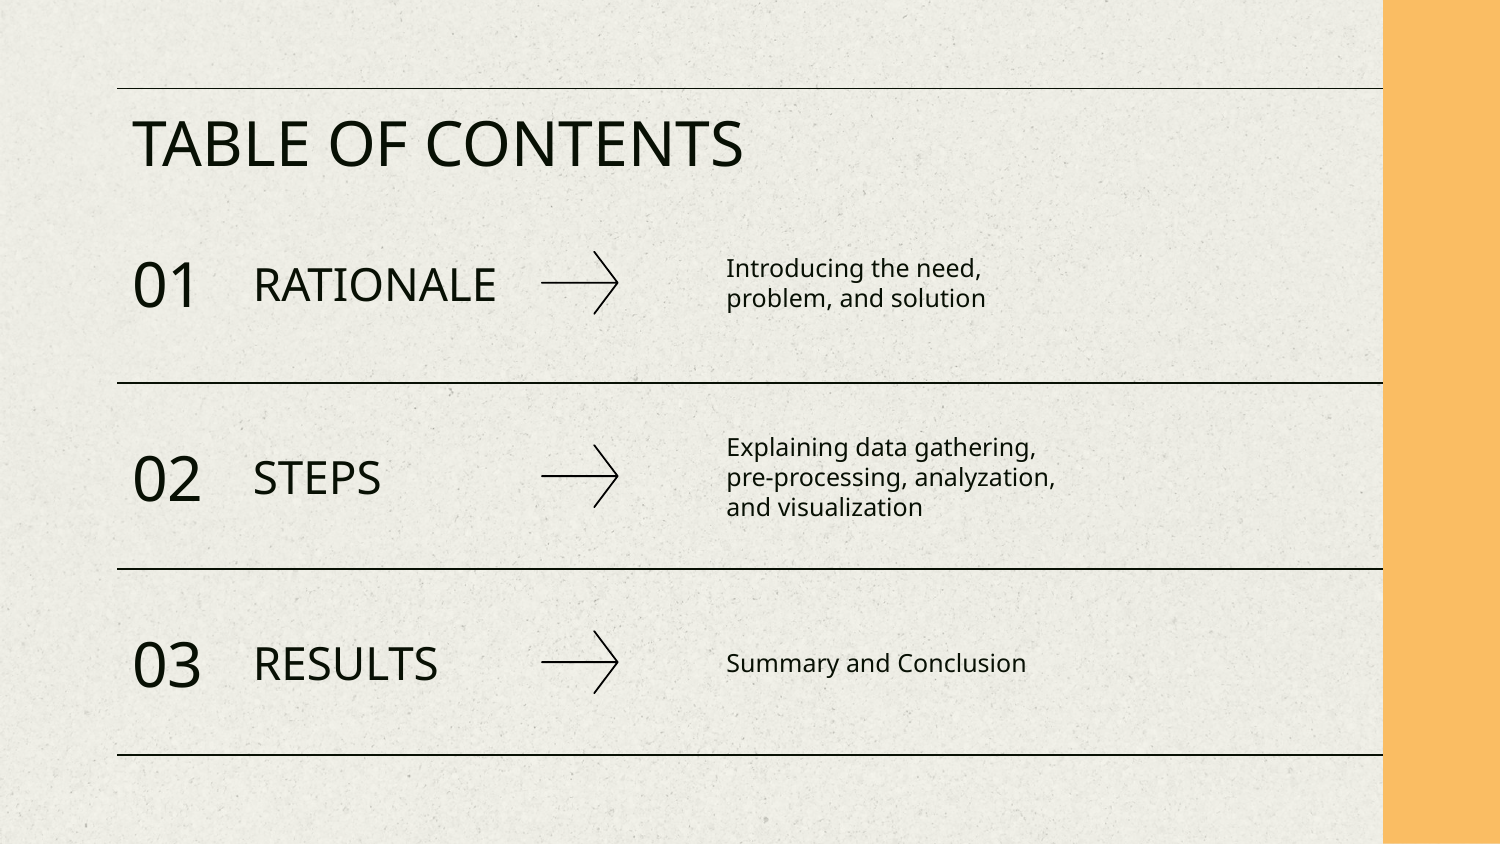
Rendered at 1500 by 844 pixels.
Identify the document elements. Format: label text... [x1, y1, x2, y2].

subtitle RESULTS [237, 625, 518, 699]
title 03 [117, 625, 237, 699]
subtitle RATIONALE [237, 246, 518, 320]
title 01 [117, 246, 237, 320]
subtitle Introducing the need, problem, and solution [711, 246, 1090, 320]
title 02 [117, 439, 237, 513]
subtitle Summary and Conclusion [711, 625, 1090, 699]
subtitle Explaining data gathering, pre-processing, analyzation, and visualization [711, 439, 1090, 513]
subtitle STEPS [237, 439, 518, 513]
title TABLE OF CONTENTS [117, 94, 1382, 183]
